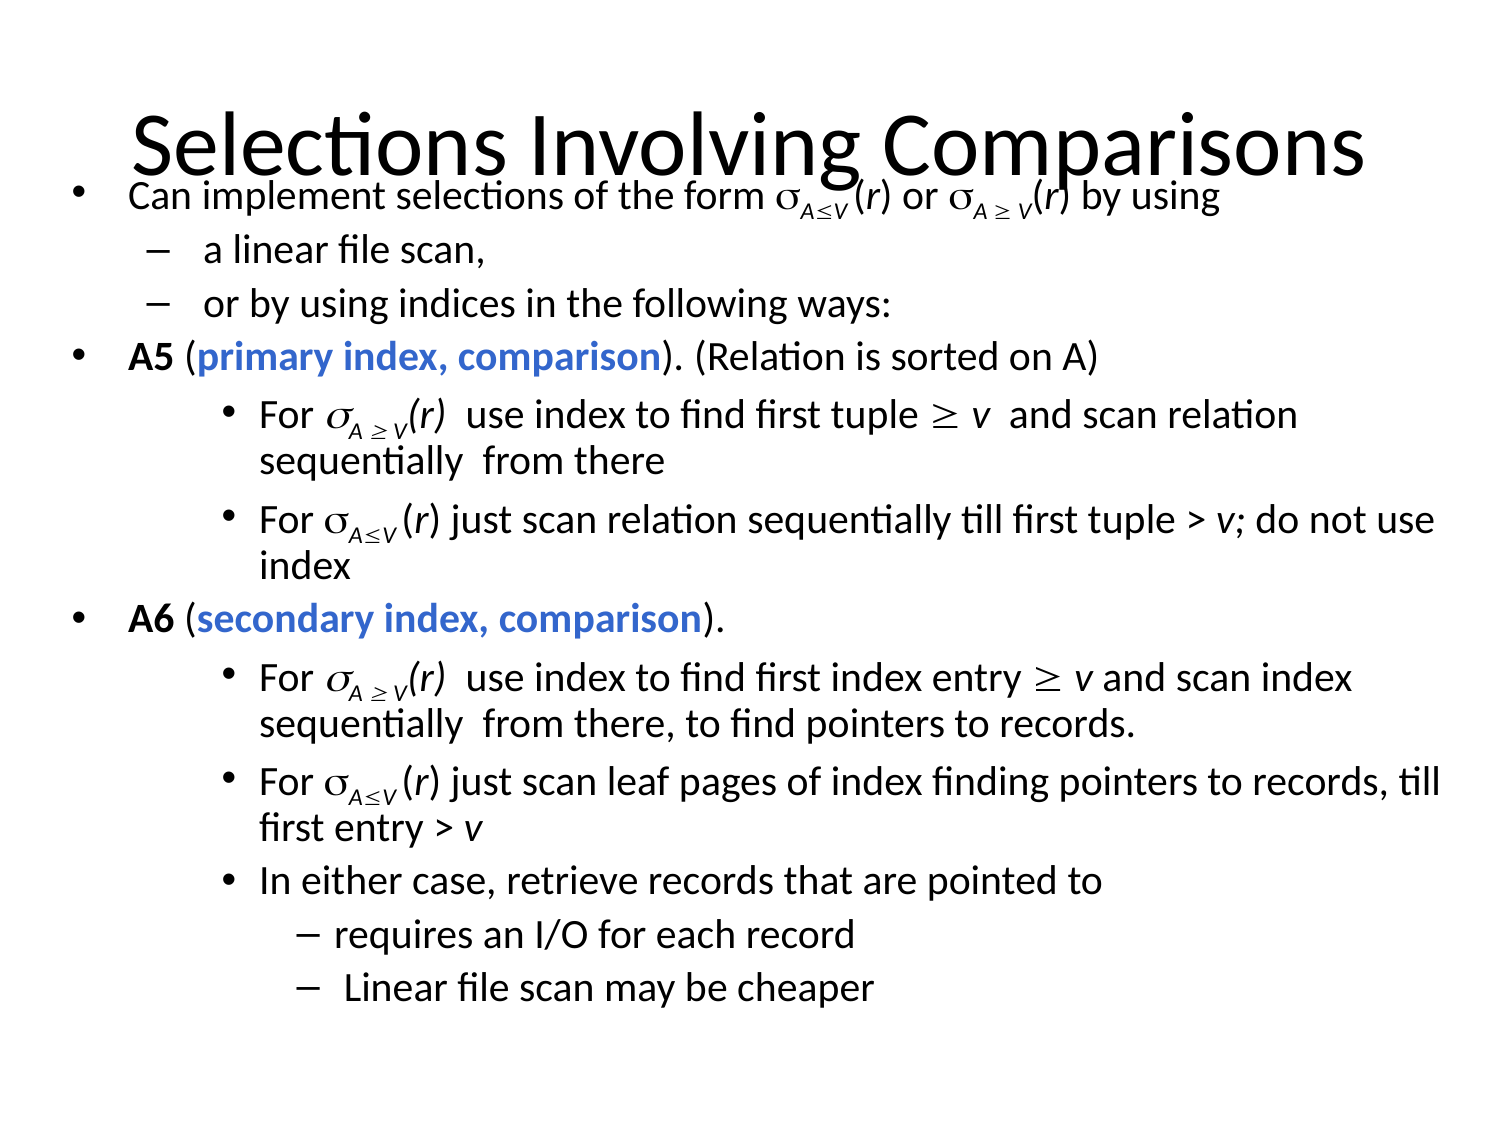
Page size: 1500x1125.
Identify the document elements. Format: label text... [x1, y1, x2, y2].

list Can implement selections of the form AV (r) or A  V(r) by using a linear file scan, or by using indices in the following ways: A5 (primary index, comparison). (Relation is sorted on A) For A  V(r) use index to find first tuple  v and scan relation sequentially from there For AV (r) just scan relation sequentially till first tuple > v; do not use index A6 (secondary index, comparison). For A  V(r) use index to find first index entry  v and scan index sequentially from there, to find pointers to records. For AV (r) just scan leaf pages of index finding pointers to records, till first entry > v In either case, retrieve records that are pointed to requires an I/O for each record Linear file scan may be cheaper [56, 160, 1460, 1017]
title Selections Involving Comparisons [75, 45, 1425, 160]
